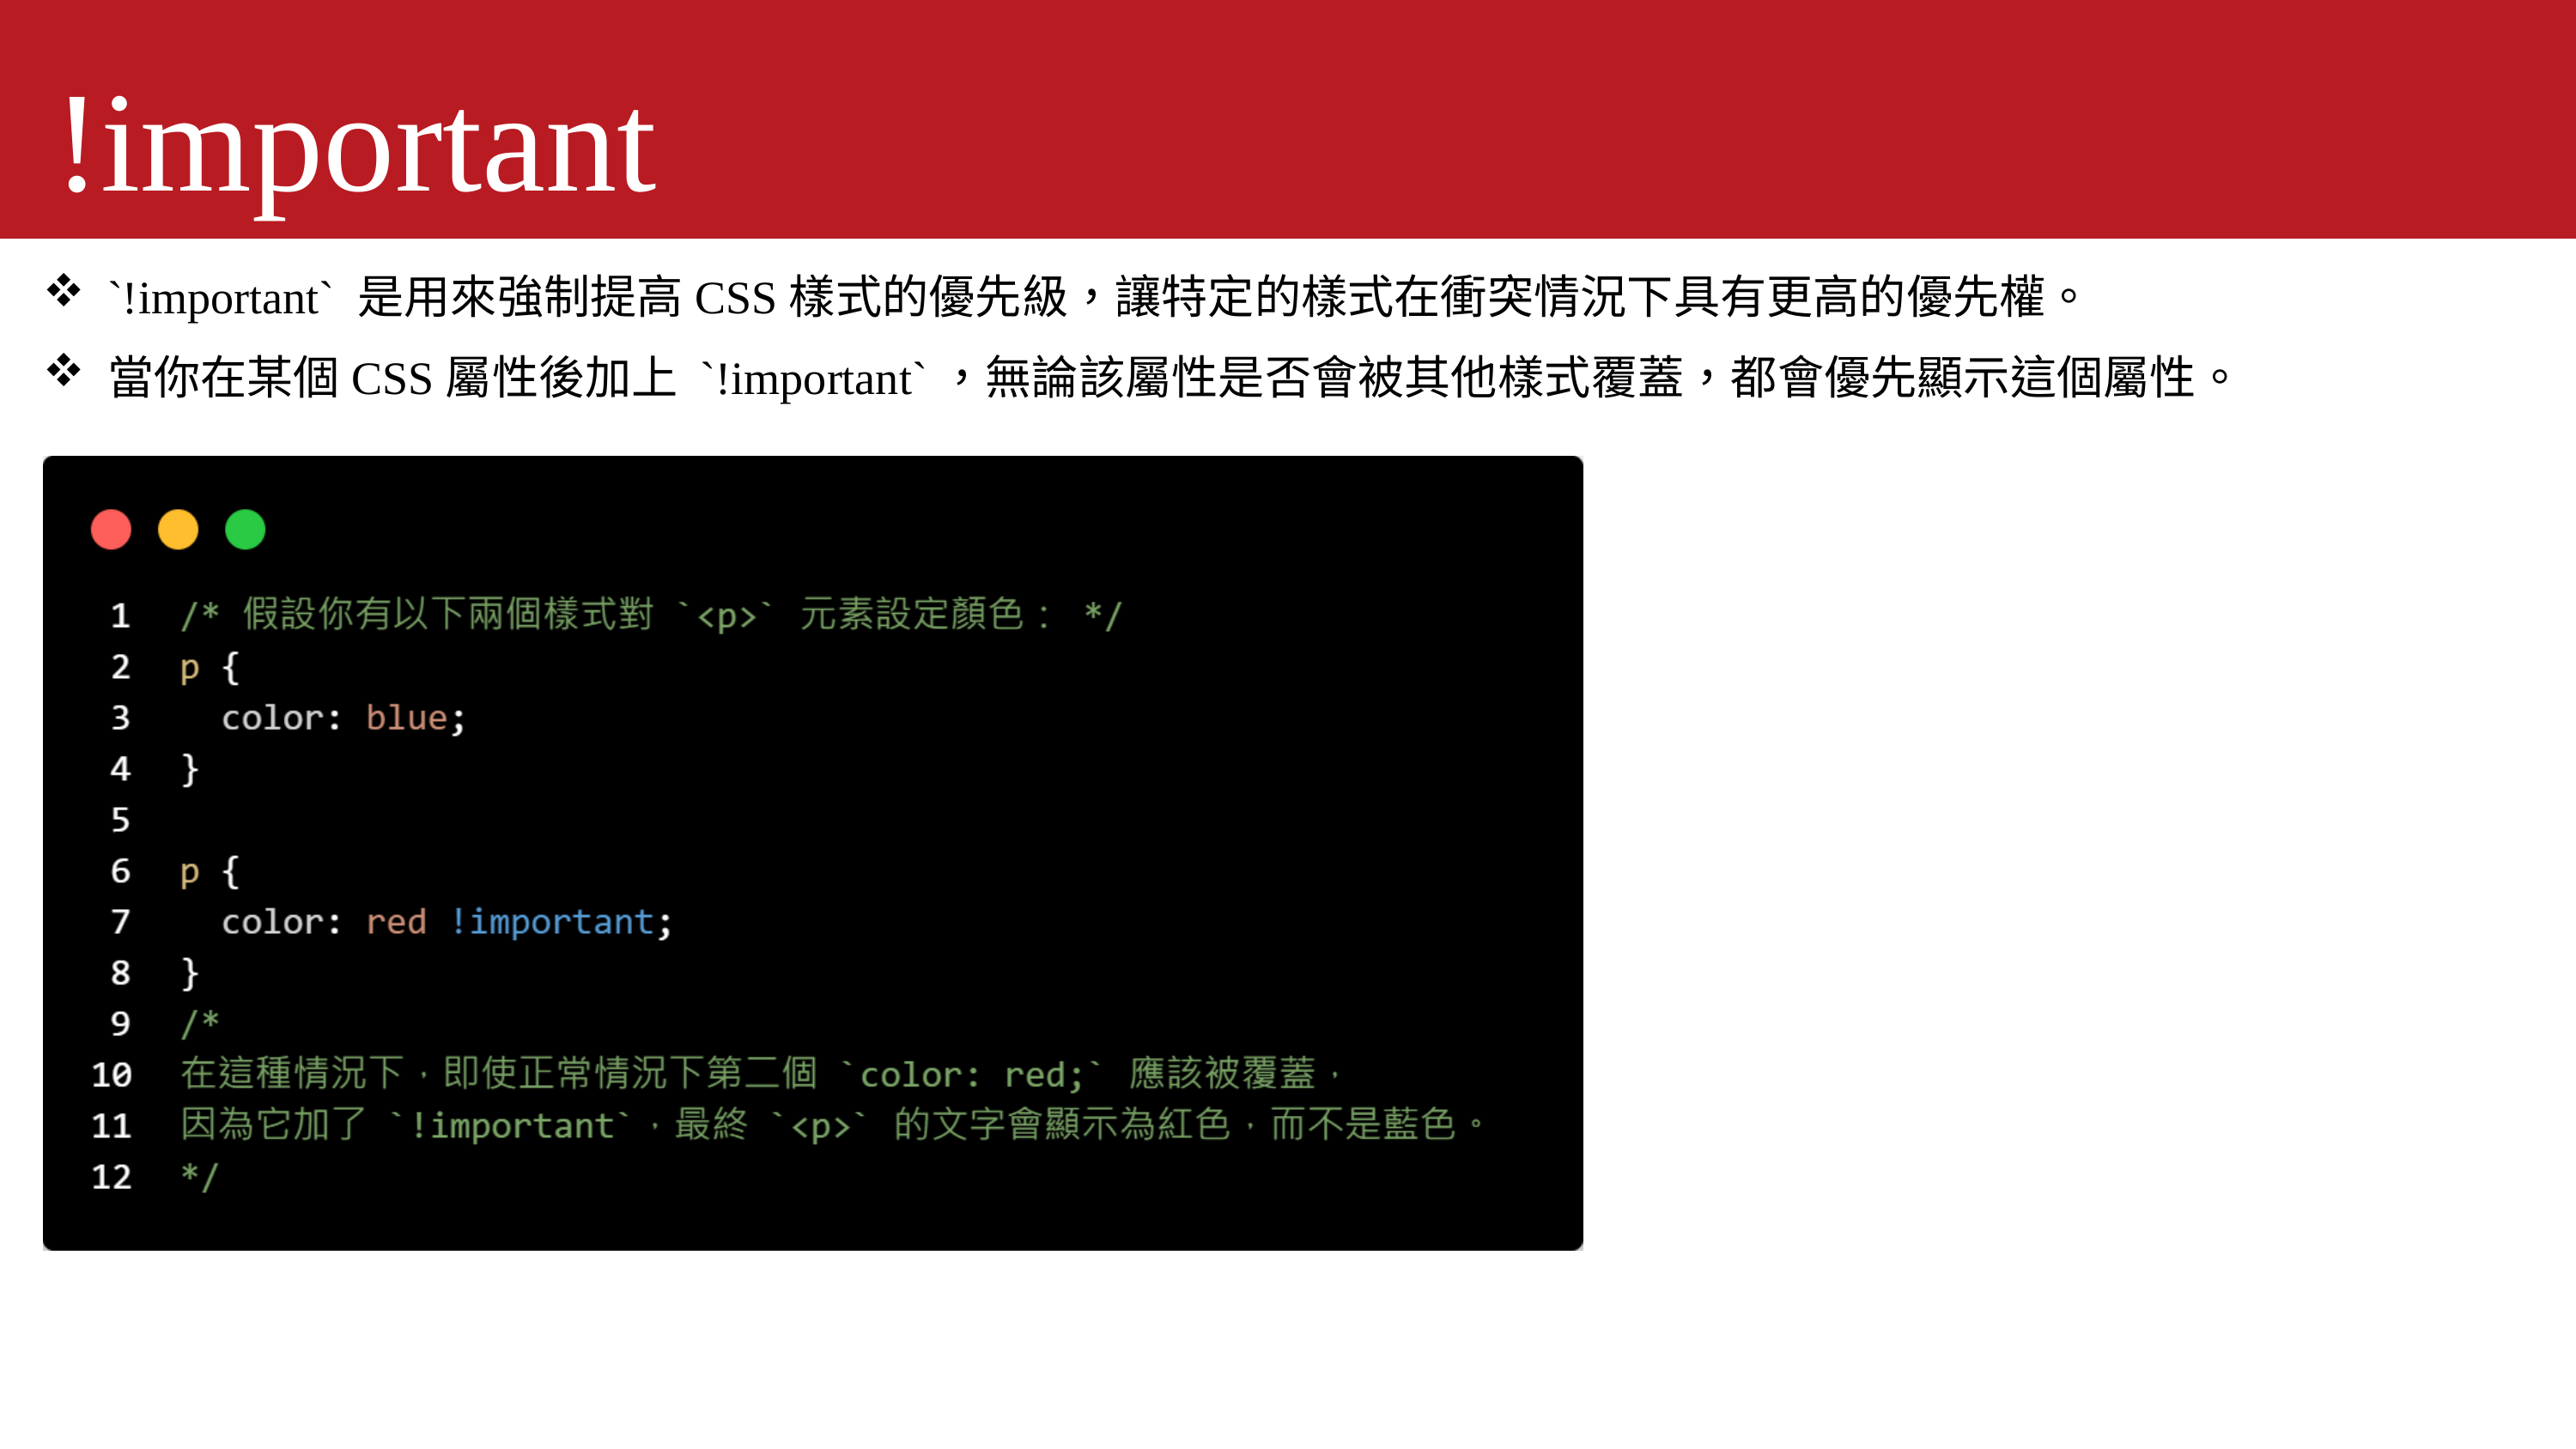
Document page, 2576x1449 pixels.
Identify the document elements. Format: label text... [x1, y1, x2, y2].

picture [42, 455, 1583, 1251]
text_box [0, 0, 2576, 239]
text_box `!important` 是用來強制提高CSS樣式的優先級，讓特定的樣式在衝突情況下具有更高的優先權。 當你在某個CSS屬性後加上 `!important`，無論該屬性是否會被其他樣式覆蓋，都會優先顯示這個屬性。 [43, 248, 2523, 403]
